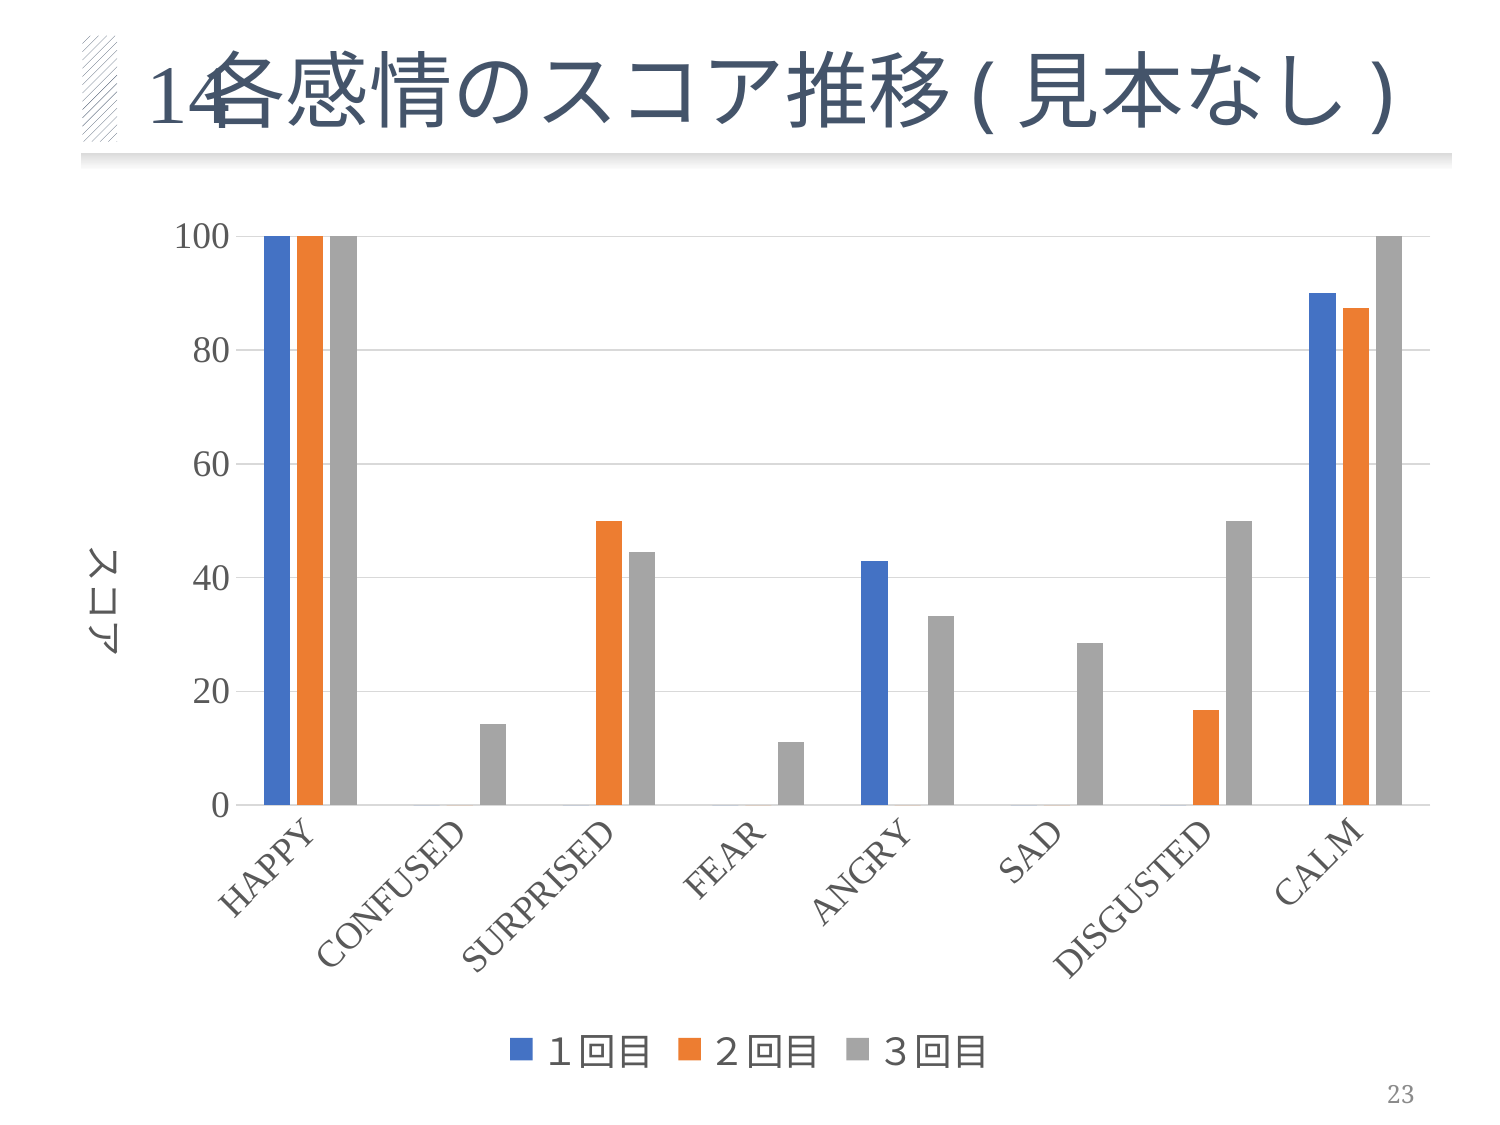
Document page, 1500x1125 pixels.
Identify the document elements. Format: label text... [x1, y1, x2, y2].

text_box [81, 35, 118, 143]
text_box [80, 153, 1453, 169]
chart [41, 198, 1459, 1085]
text_box 各感情のスコア推移(見本なし) [187, 30, 1410, 146]
slide_number 23 [1092, 1085, 1430, 1125]
text_box 14 [131, 33, 245, 148]
